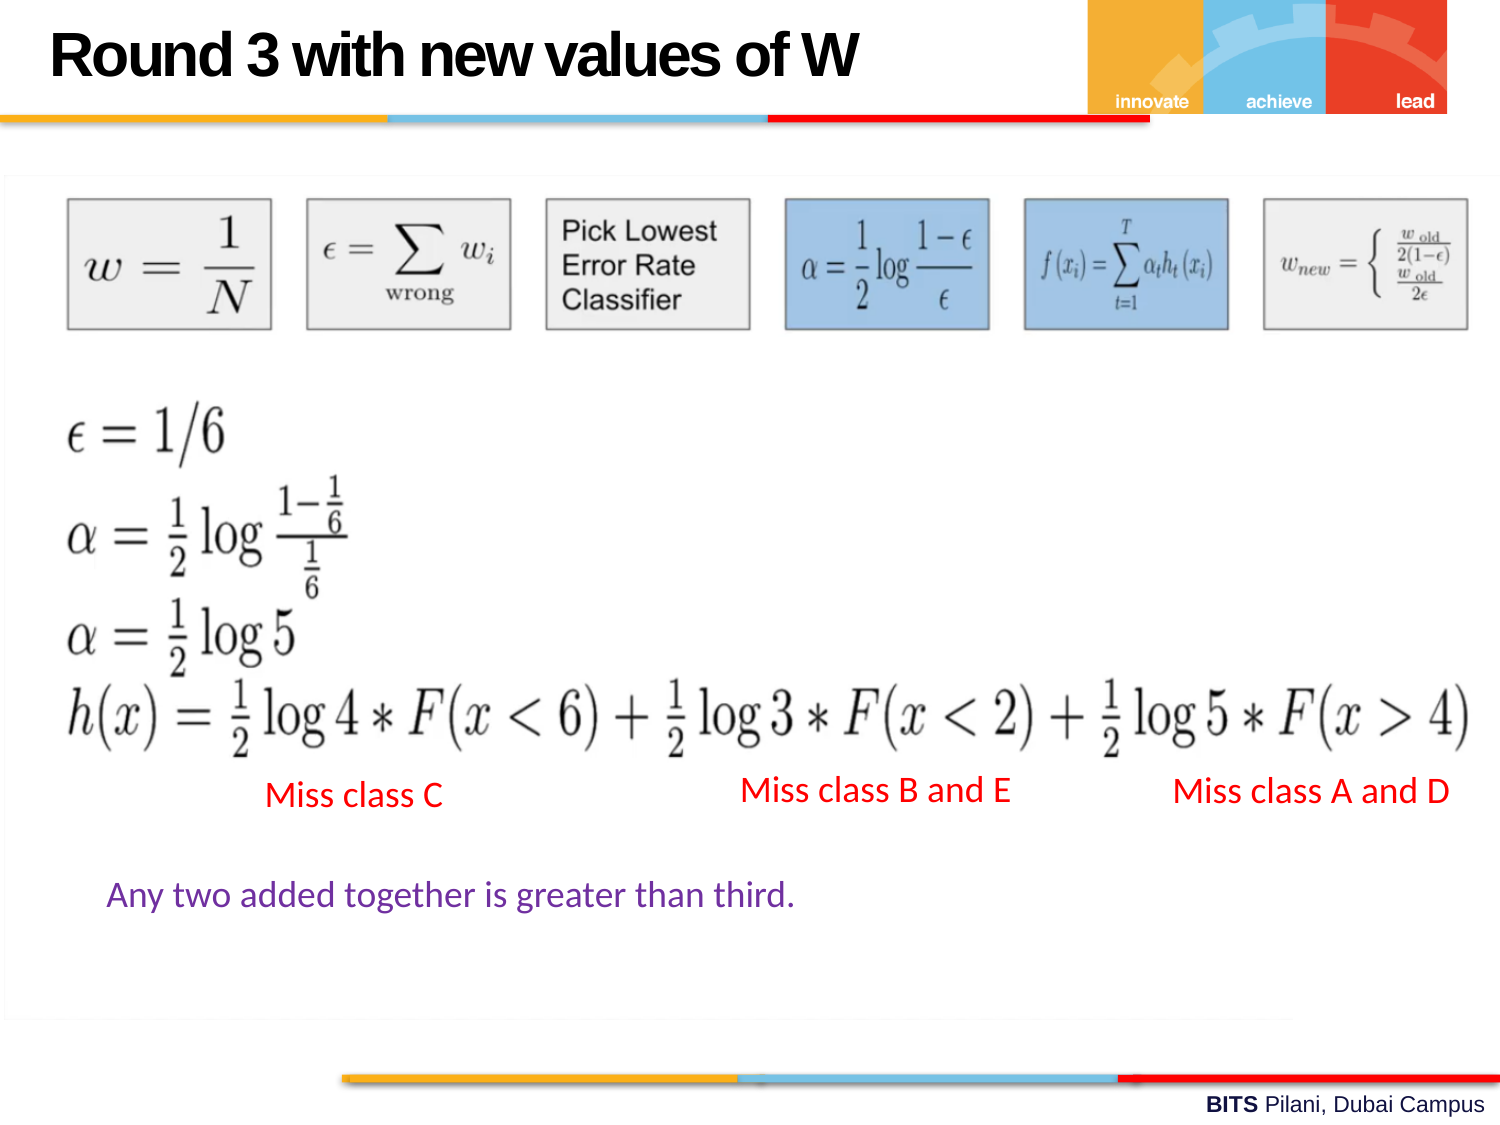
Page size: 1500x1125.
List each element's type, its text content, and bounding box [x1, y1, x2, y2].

picture [1087, 0, 1448, 114]
picture [4, 175, 1500, 1020]
text_box Round 3 with new values of W [34, 21, 1073, 82]
